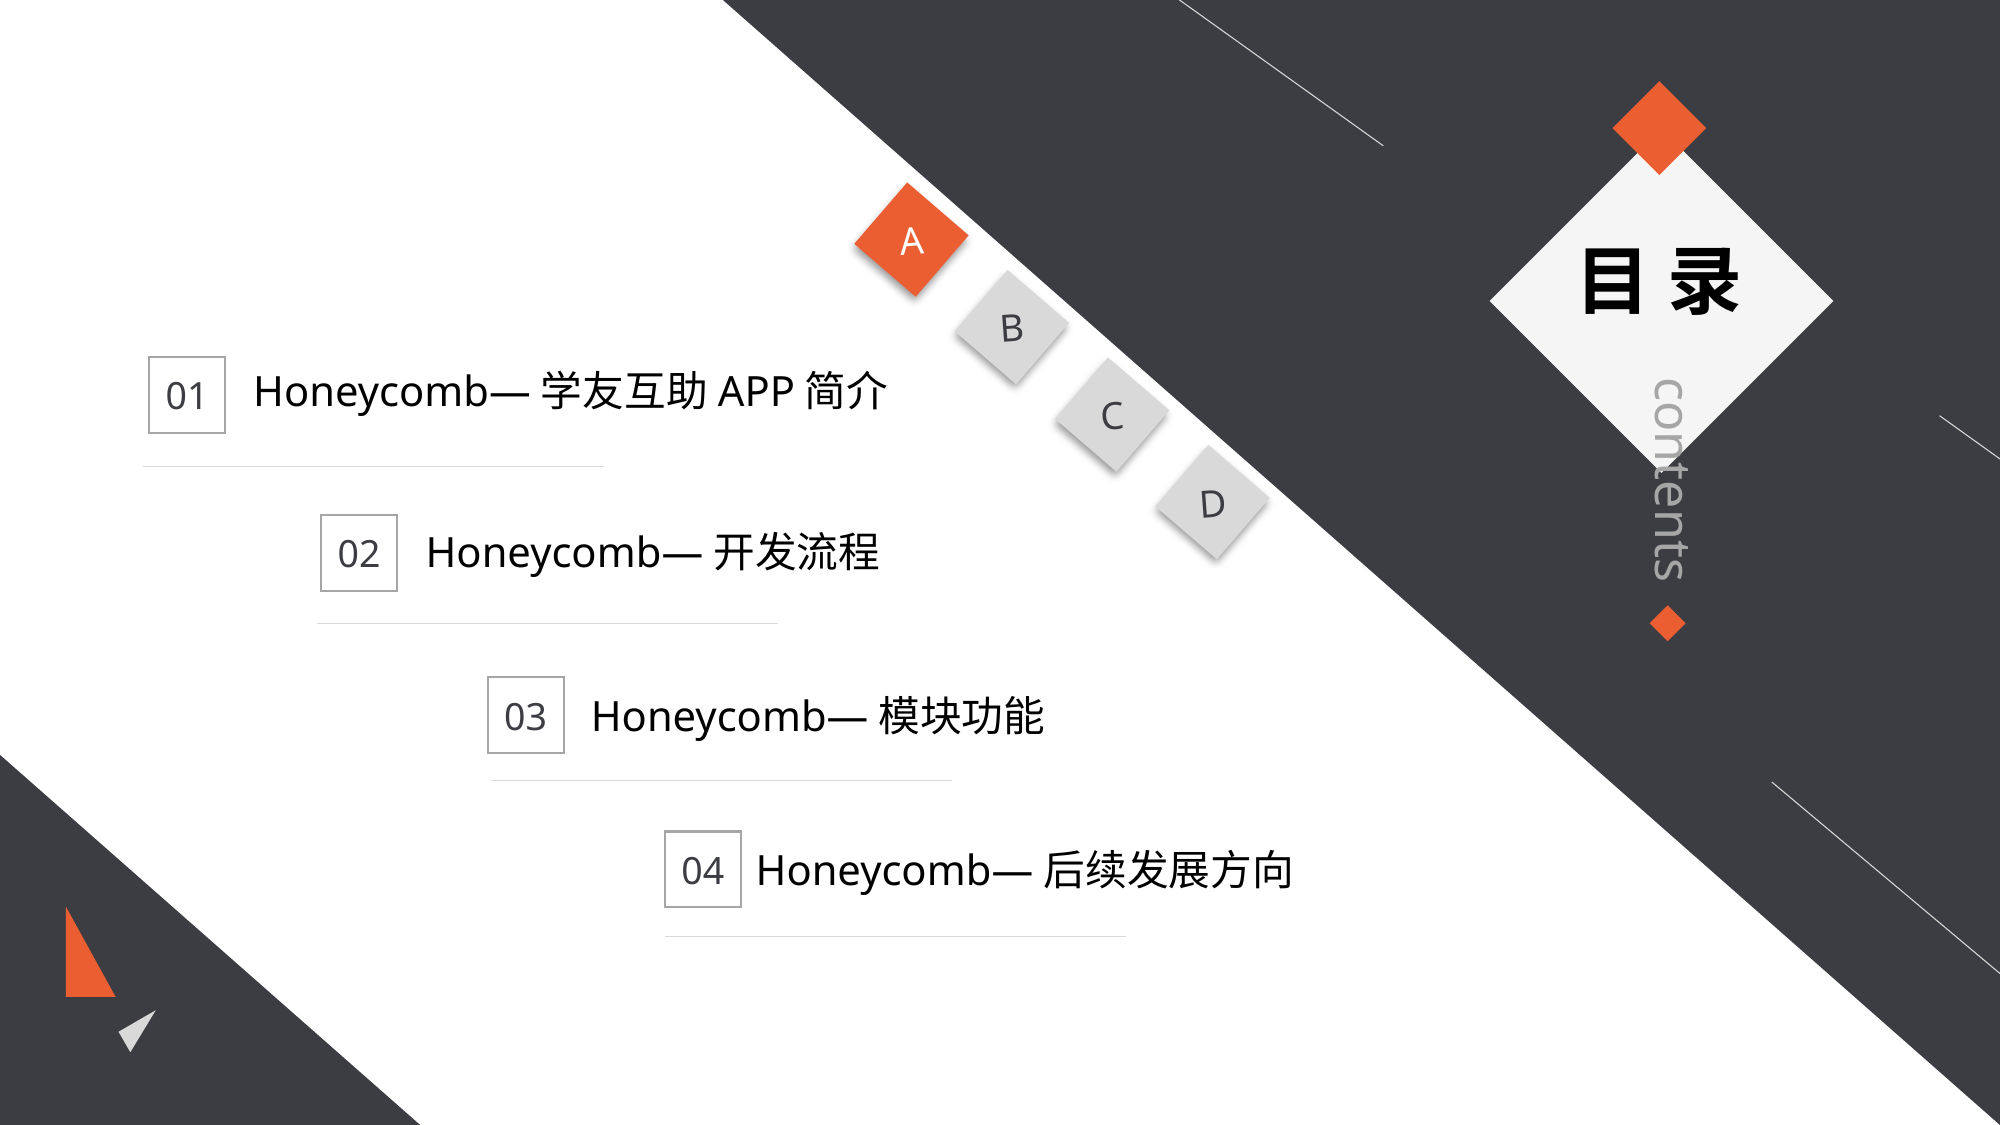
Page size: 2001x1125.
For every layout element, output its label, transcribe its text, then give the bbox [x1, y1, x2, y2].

text_box [1563, 151, 1760, 226]
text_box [1771, 781, 2000, 1032]
text_box A [852, 180, 971, 299]
text_box D [1153, 443, 1272, 561]
text_box [721, 0, 2000, 925]
text_box [1488, 238, 1835, 435]
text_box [487, 677, 1247, 754]
text_box B [953, 268, 1071, 386]
text_box C [1053, 355, 1171, 474]
text_box contents [1622, 356, 1714, 604]
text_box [149, 356, 938, 433]
text_box [1610, 79, 1708, 177]
text_box [64, 906, 118, 998]
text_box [321, 514, 1082, 591]
text_box [1648, 603, 1688, 643]
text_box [1939, 415, 2000, 628]
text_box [664, 831, 1412, 908]
text_box [117, 1009, 157, 1055]
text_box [1087, 0, 1384, 146]
text_box [0, 753, 422, 1125]
text_box [1892, 1032, 2000, 1125]
text_box 目 录 [1546, 226, 1772, 332]
